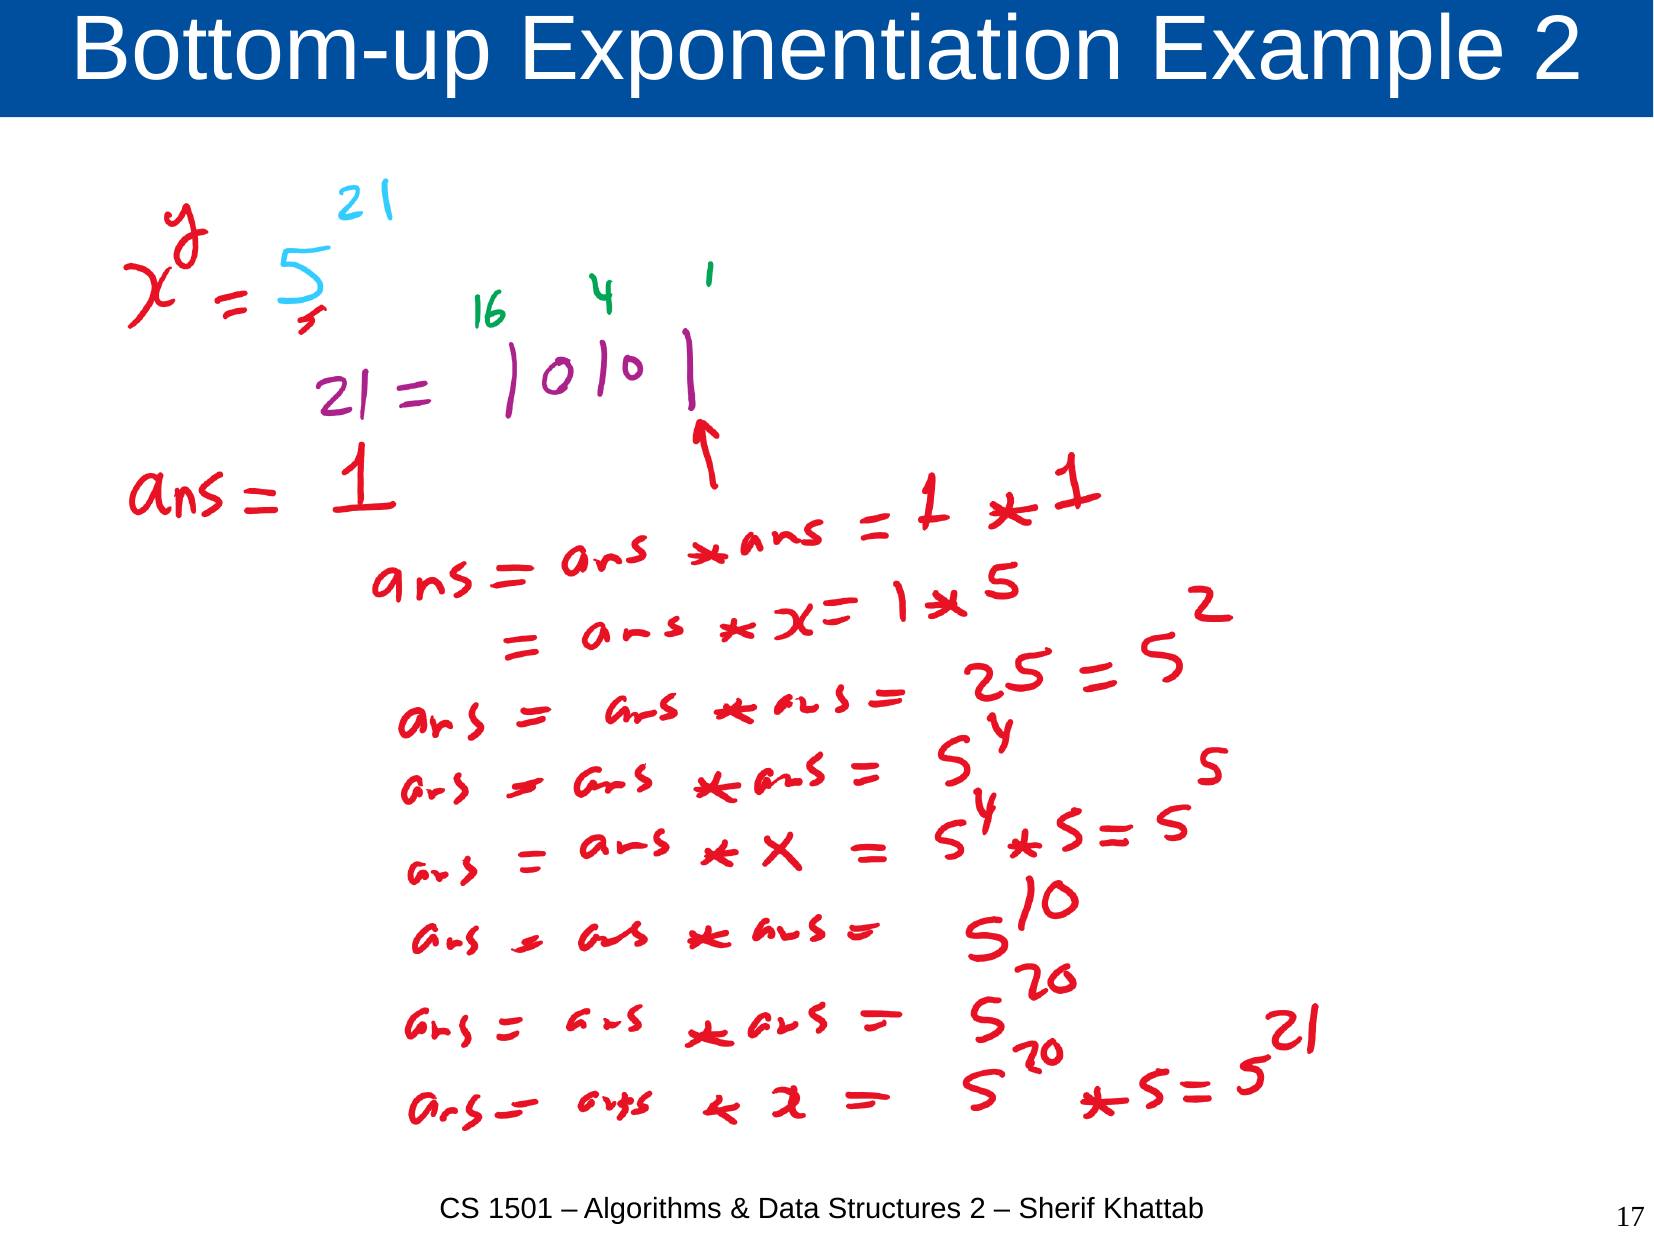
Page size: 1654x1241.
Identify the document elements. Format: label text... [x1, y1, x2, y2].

footer CS 1501 – Algorithms & Data Structures 2 – Sherif Khattab [407, 1191, 1238, 1241]
picture [106, 161, 1587, 1149]
slide_number 17 [1265, 1199, 1646, 1241]
title Bottom-up Exponentiation Example 2 [0, 0, 1654, 118]
